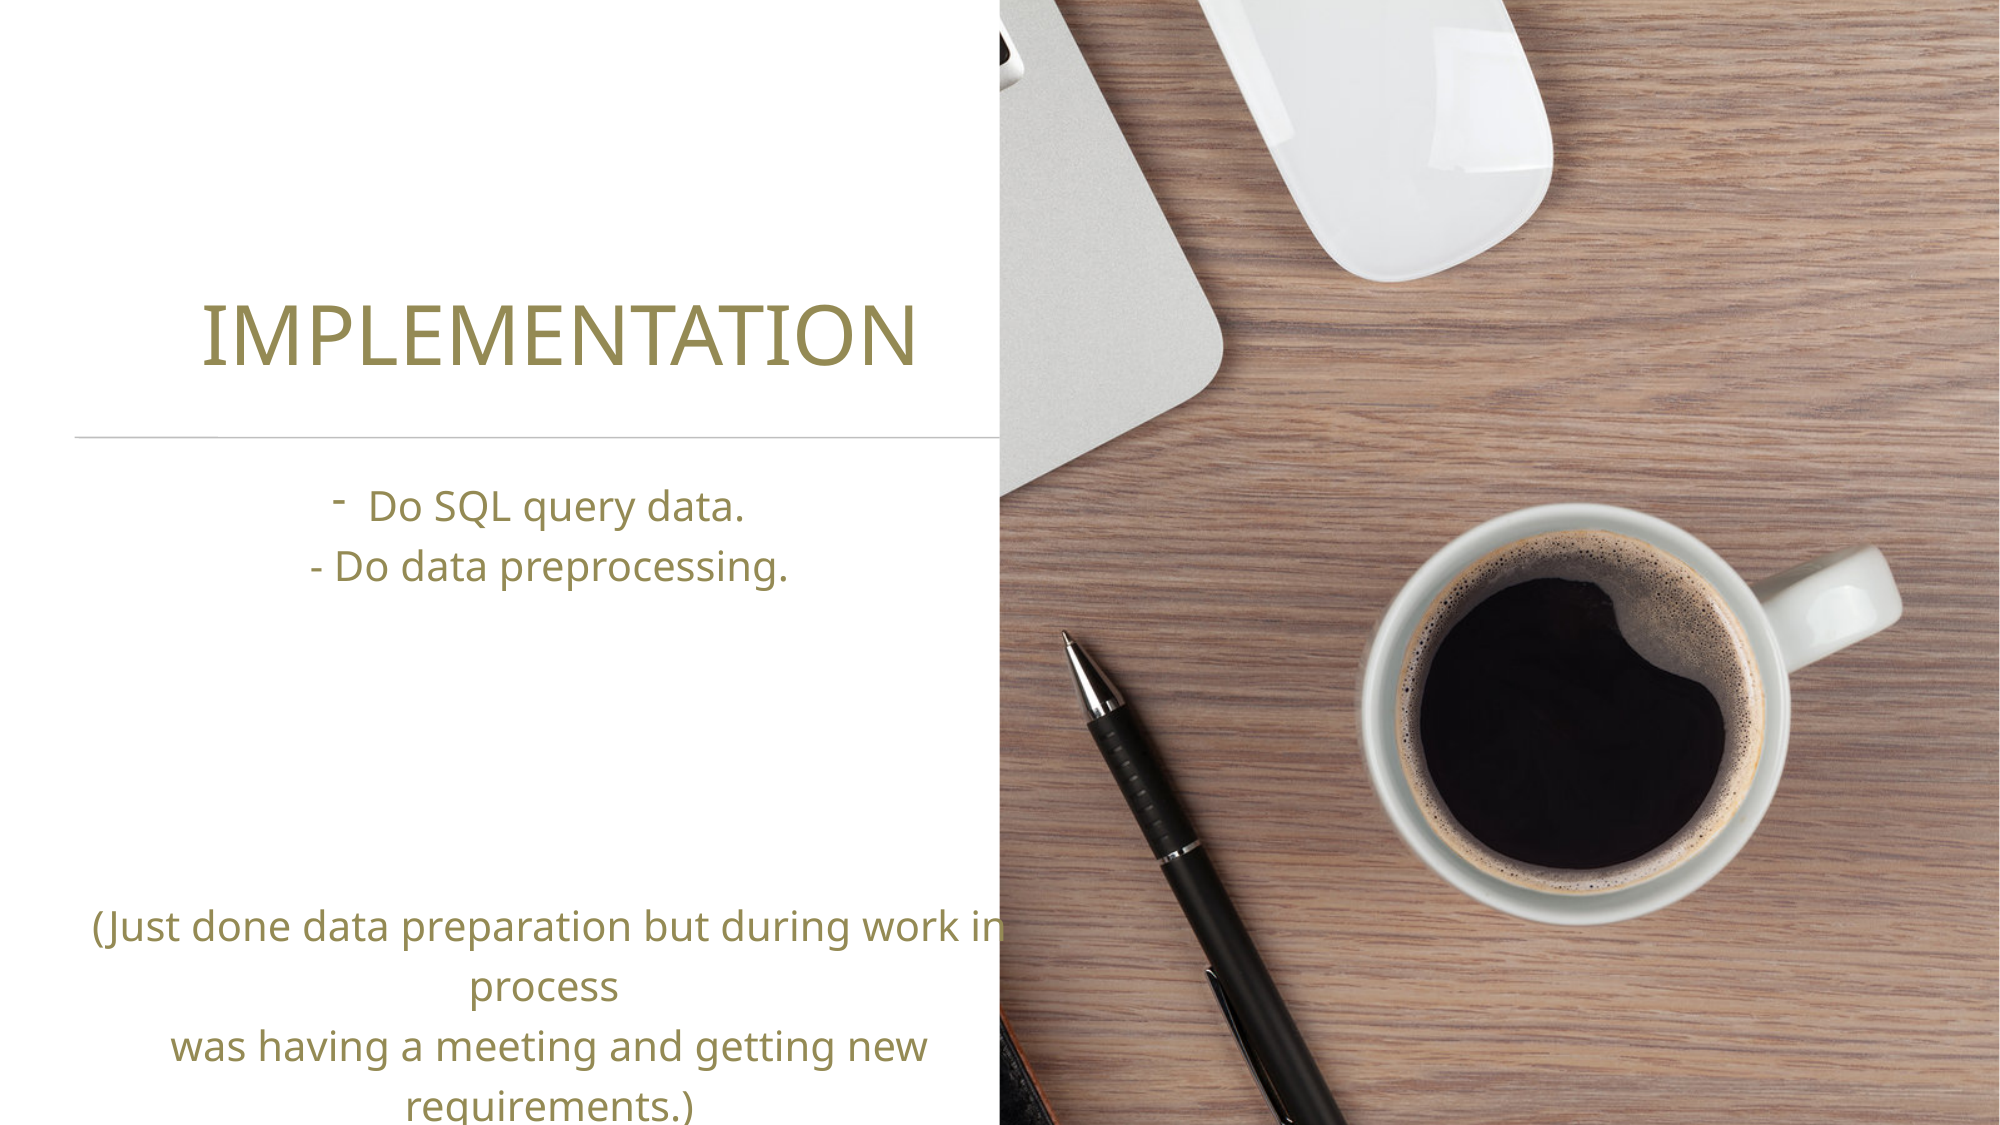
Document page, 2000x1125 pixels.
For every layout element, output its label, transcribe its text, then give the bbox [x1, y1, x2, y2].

text_box IMPLEMENTATION [187, 275, 936, 390]
picture [999, 0, 2000, 1125]
text_box Do SQL query data. - Do data preprocessing. (Just done data preparation but during work in process was having a meeting and getting new requirements.) [49, 462, 994, 1125]
